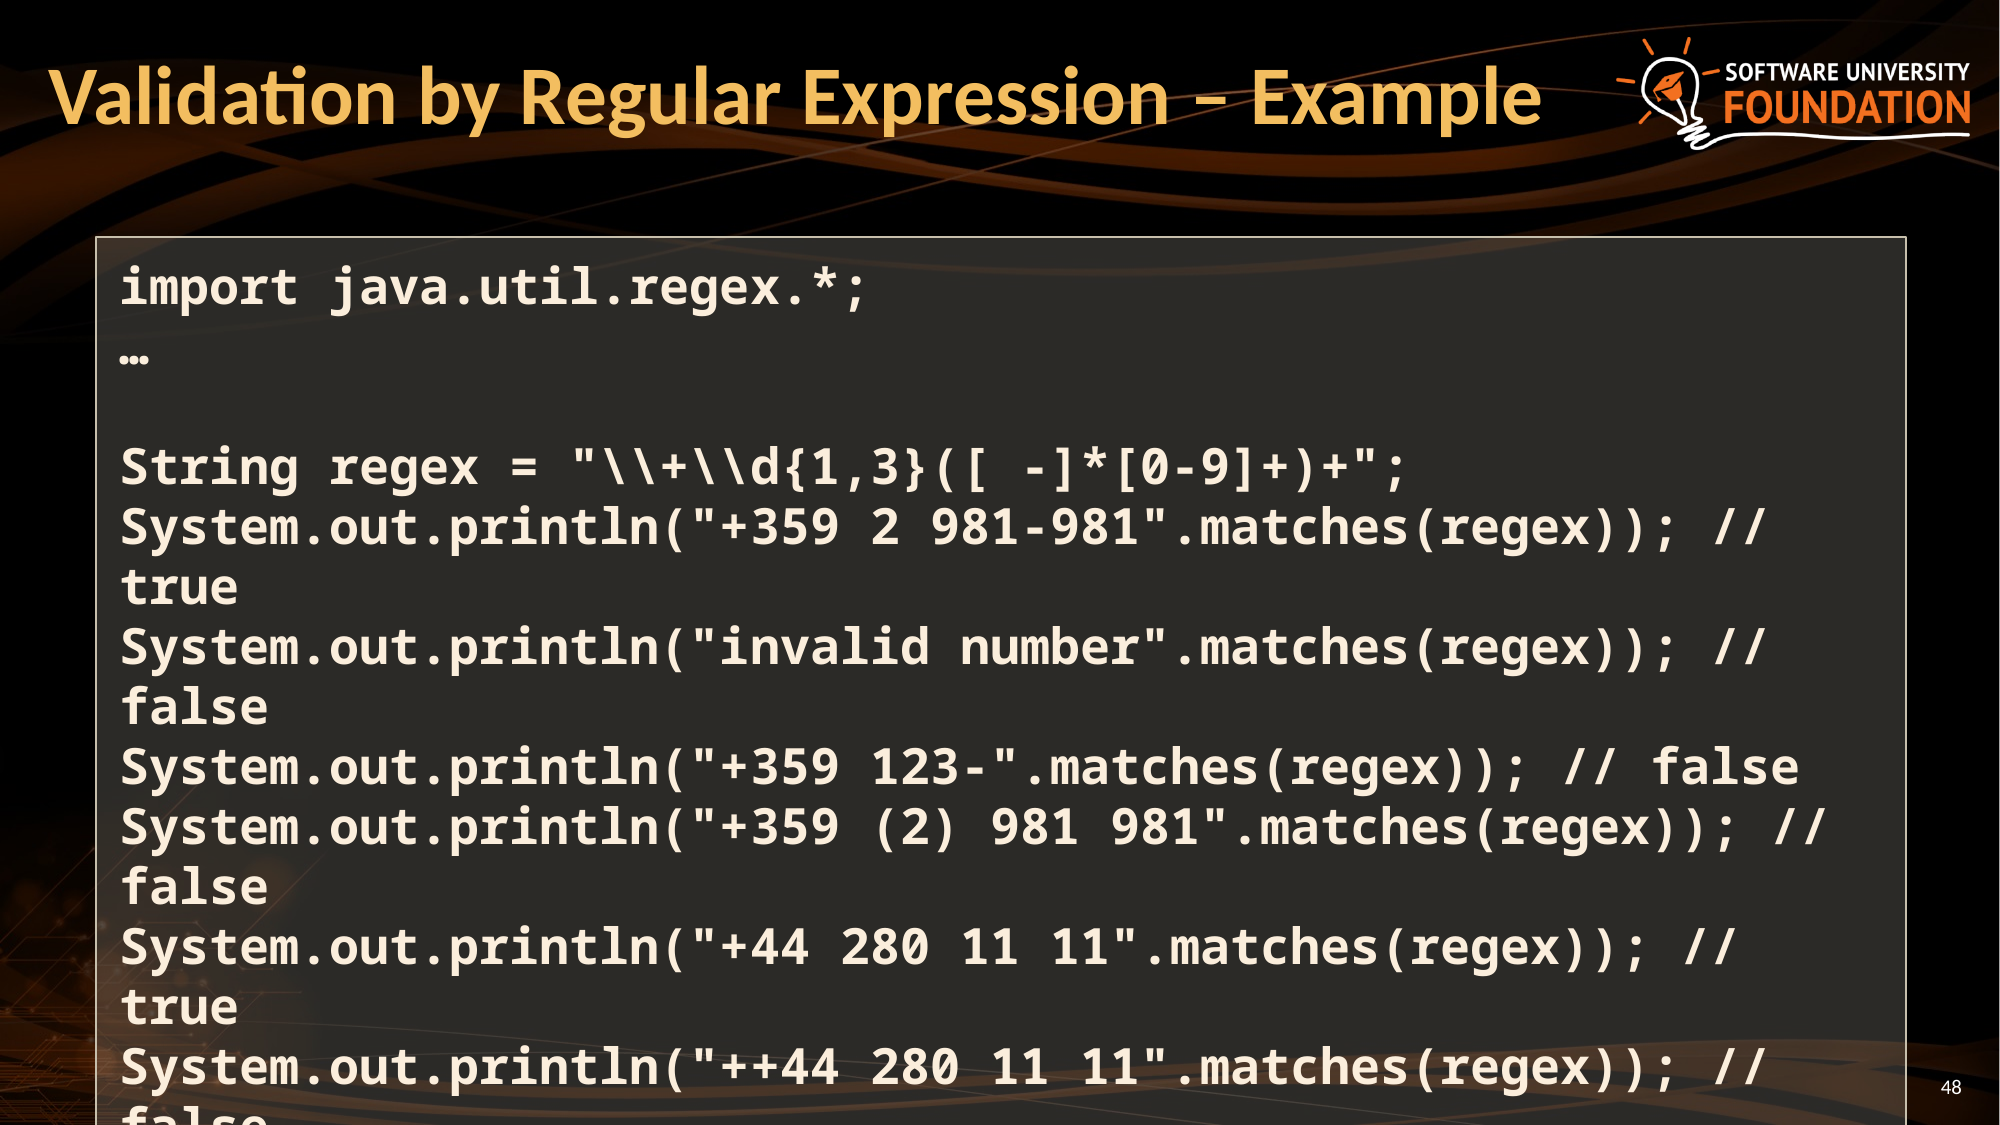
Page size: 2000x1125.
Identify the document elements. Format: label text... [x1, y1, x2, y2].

title Validation by Regular Expression – Example [30, 6, 1602, 189]
picture [0, 0, 2000, 1125]
slide_number 48 [1907, 1070, 1968, 1103]
text_box import java.util.regex.*; … String regex = "\\+\\d{1,3}([ -]*[0-9]+)+"; System.out.println("+359 2 981-981".matches(regex)); // true System.out.println("invalid number".matches(regex)); // false System.out.println("+359 123-".matches(regex)); // false System.out.println("+359 (2) 981 981".matches(regex)); // false System.out.println("+44 280 11 11".matches(regex)); // true System.out.println("++44 280 11 11".matches(regex)); // false System.out.println("(+49) 325 908 44".matches(regex)); // false System.out.println("+49 325 908-40-40".matches(regex)); // true [96, 237, 1907, 1125]
